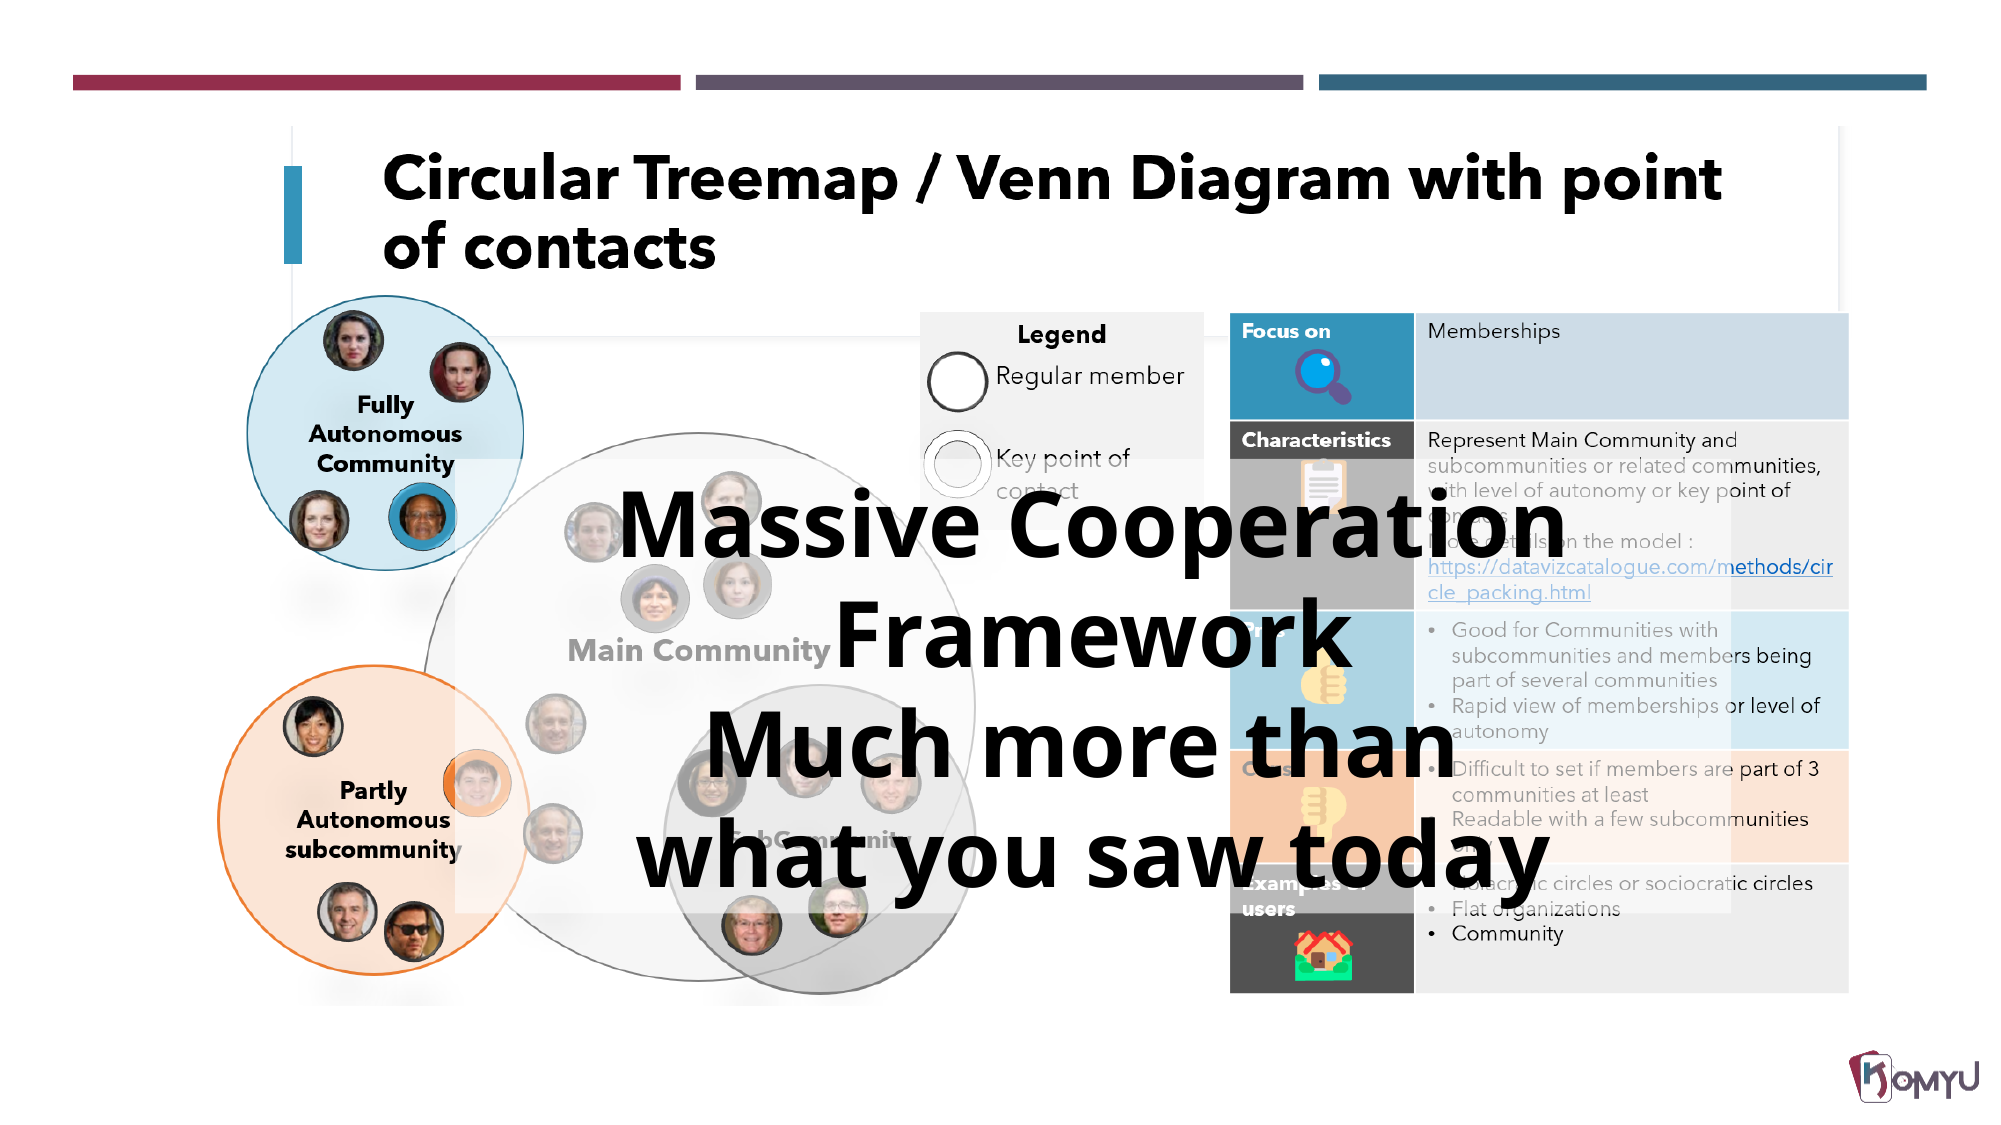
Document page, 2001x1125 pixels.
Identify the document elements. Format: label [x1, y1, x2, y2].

picture [1845, 1046, 1984, 1109]
text_box [73, 74, 681, 91]
text_box [1319, 74, 1927, 91]
text_box [695, 74, 1304, 90]
picture [217, 126, 1903, 1007]
